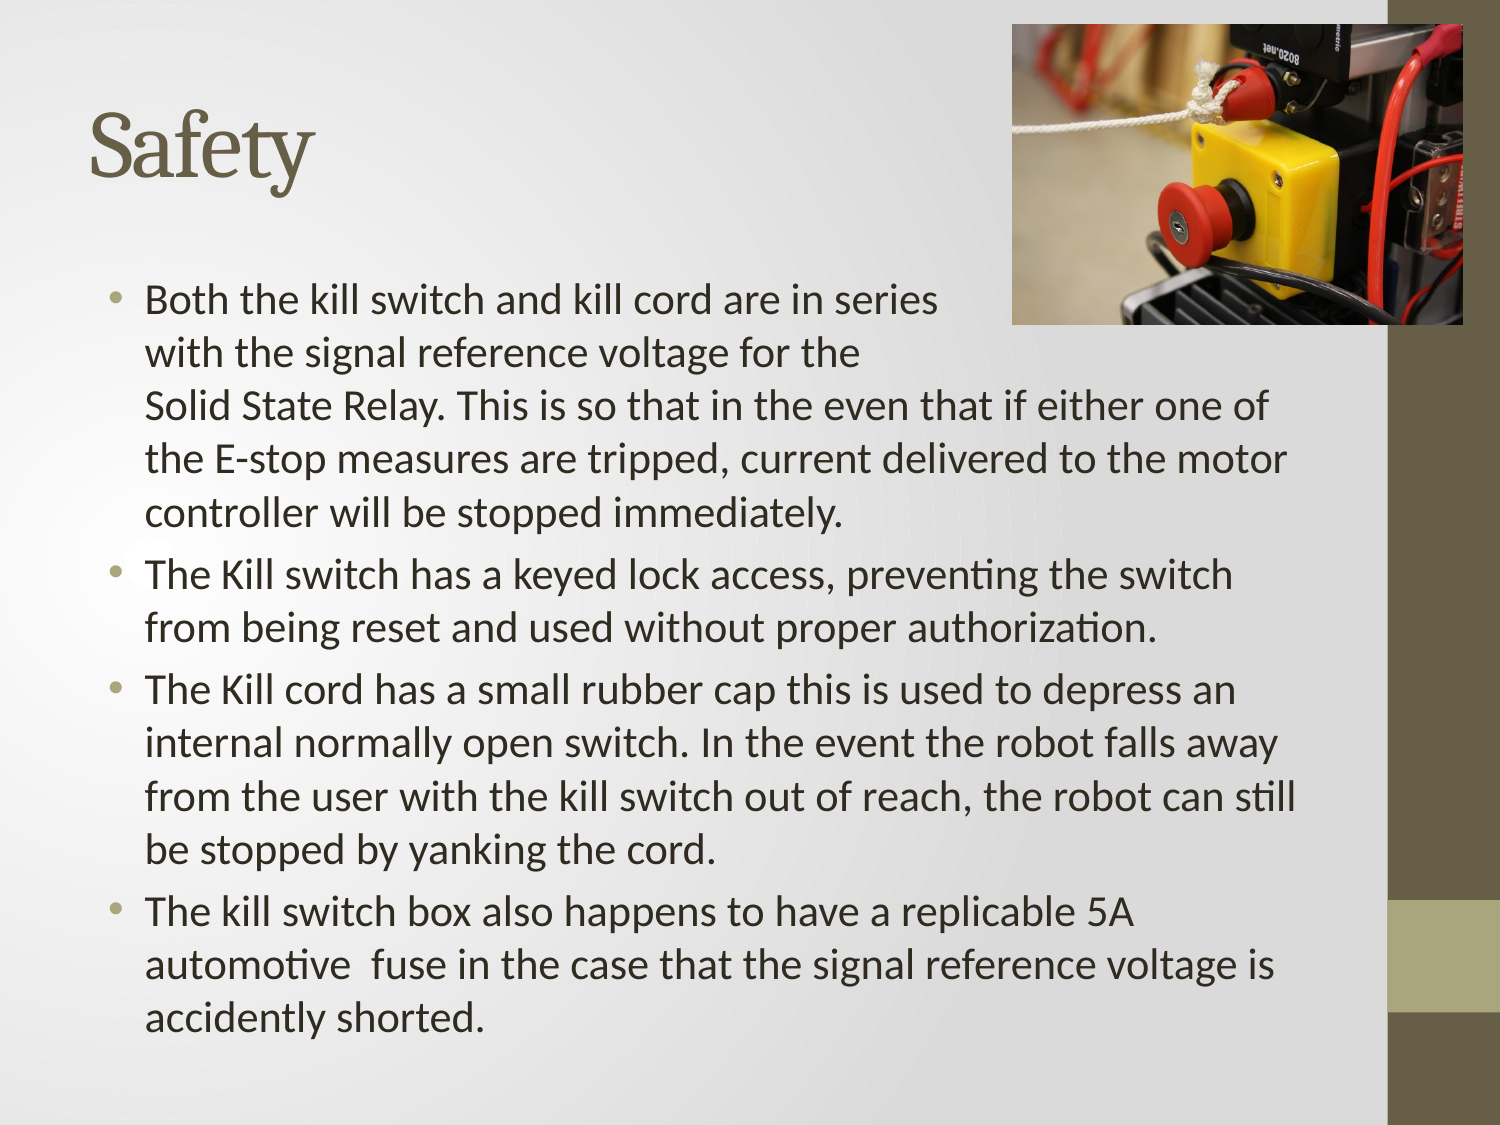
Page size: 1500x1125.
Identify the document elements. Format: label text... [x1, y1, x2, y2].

title Safety [75, 45, 1009, 233]
picture [1011, 24, 1463, 326]
list Both the kill switch and kill cord are in series with the signal reference voltage for the Solid State Relay. This is so that in the even that if either one of the E-stop measures are tripped, current delivered to the motor controller will be stopped immediately. The Kill switch has a keyed lock access, preventing the switch from being reset and used without proper authorization. The Kill cord has a small rubber cap this is used to depress an internal normally open switch. In the event the robot falls away from the user with the kill switch out of reach, the robot can still be stopped by yanking the cord. The kill switch box also happens to have a replicable 5A automotive fuse in the case that the signal reference voltage is accidently shorted. [75, 262, 1325, 1050]
